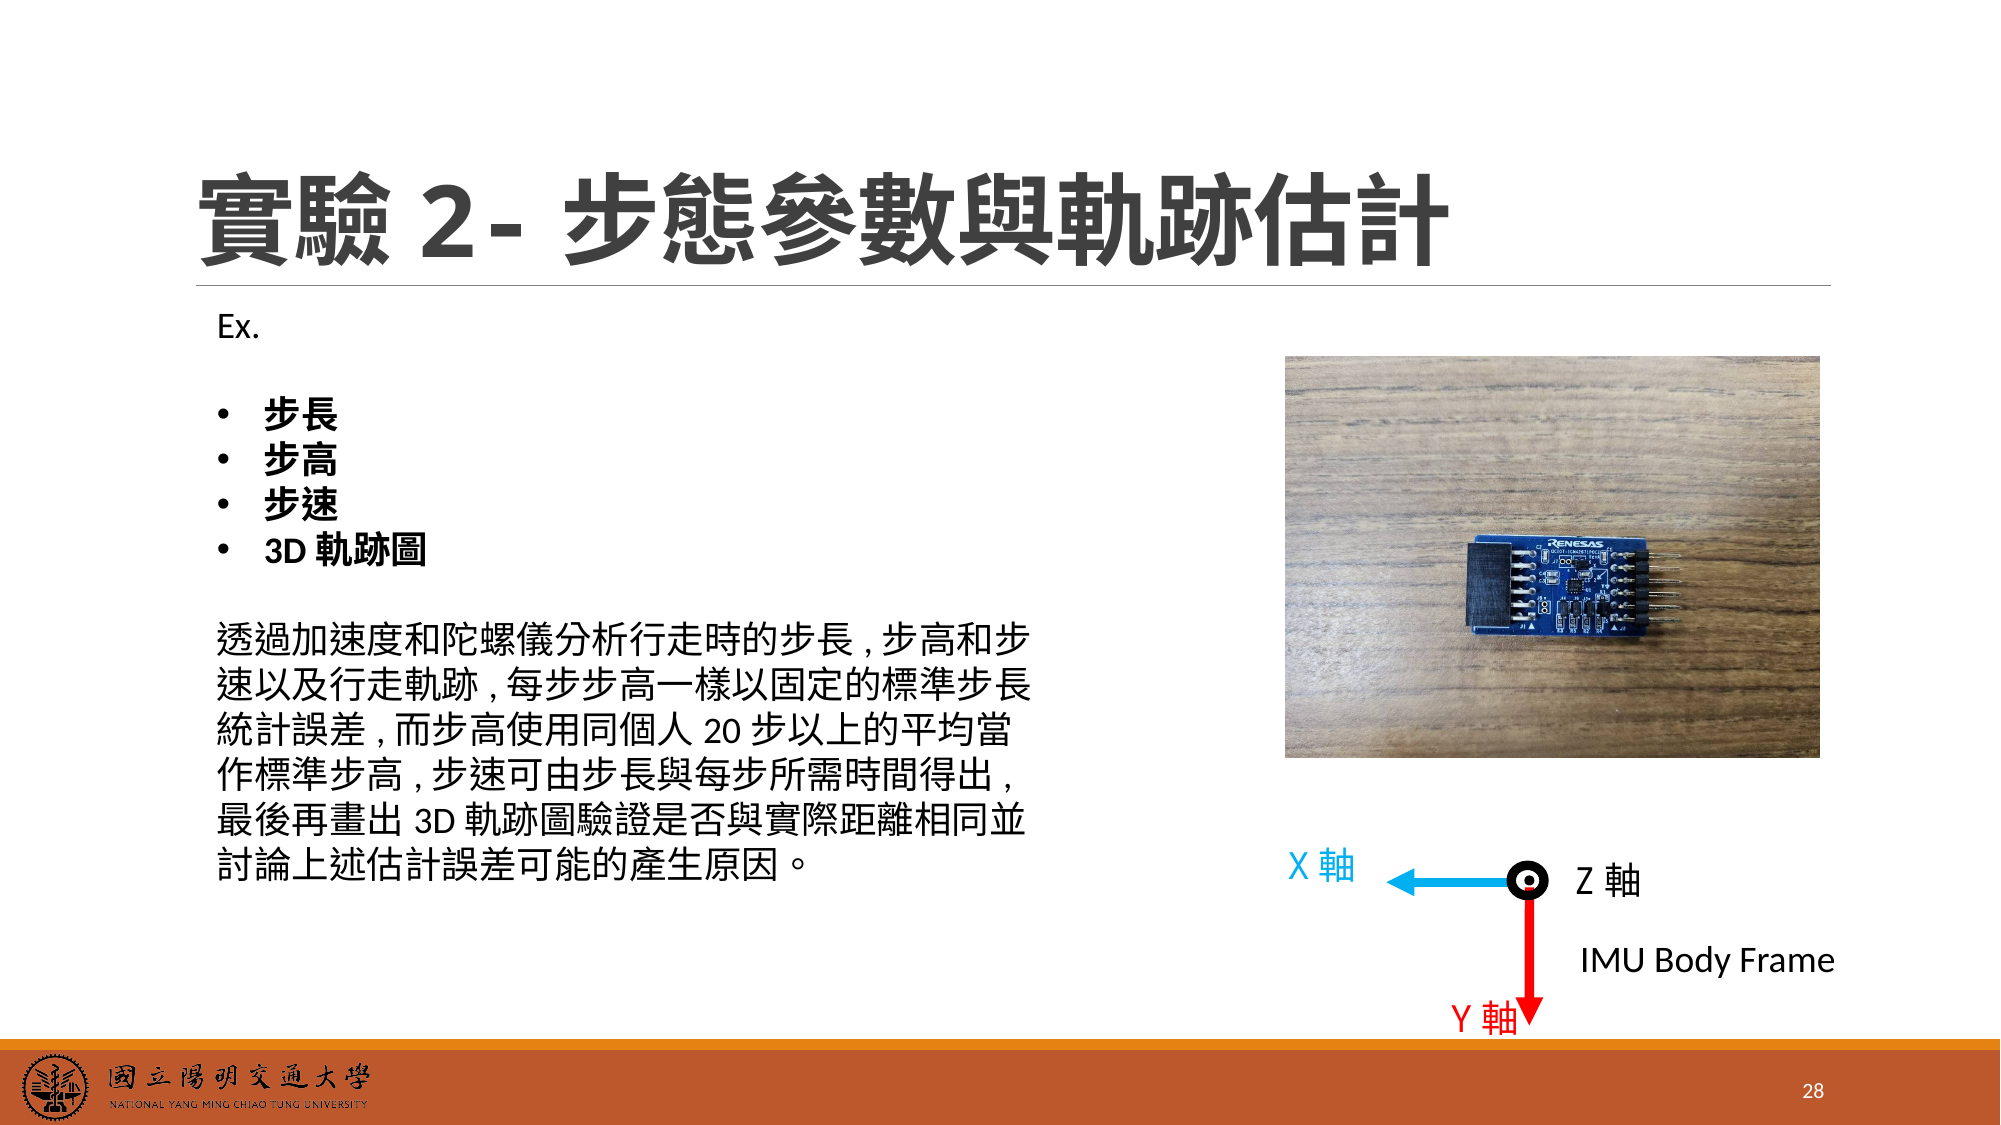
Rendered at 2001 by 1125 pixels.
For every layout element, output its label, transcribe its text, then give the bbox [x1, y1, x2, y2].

text_box Ex. 步長 步高 步速 3D軌跡圖 透過加速度和陀螺儀分析行走時的步長,步高和步速以及行走軌跡,每步步高一樣以固定的標準步長統計誤差,而步高使用同個人20步以上的平均當作標準步高,步速可由步長與每步所需時間得出,最後再畫出3D軌跡圖驗證是否與實際距離相同並討論上述估計誤差可能的產生原因。 [202, 293, 1053, 984]
picture [19, 1051, 372, 1124]
title 實驗2-步態參數與軌跡估計 [180, 47, 1830, 285]
slide_number 28 [1624, 1059, 1840, 1120]
text_box IMU Body Frame [1565, 927, 2000, 988]
text_box X軸 [1272, 834, 1390, 895]
text_box [1524, 875, 1535, 886]
text_box Z軸 [1558, 850, 1676, 910]
picture [1285, 356, 1821, 758]
text_box [1510, 863, 1546, 897]
text_box Y軸 [1435, 988, 1553, 1048]
